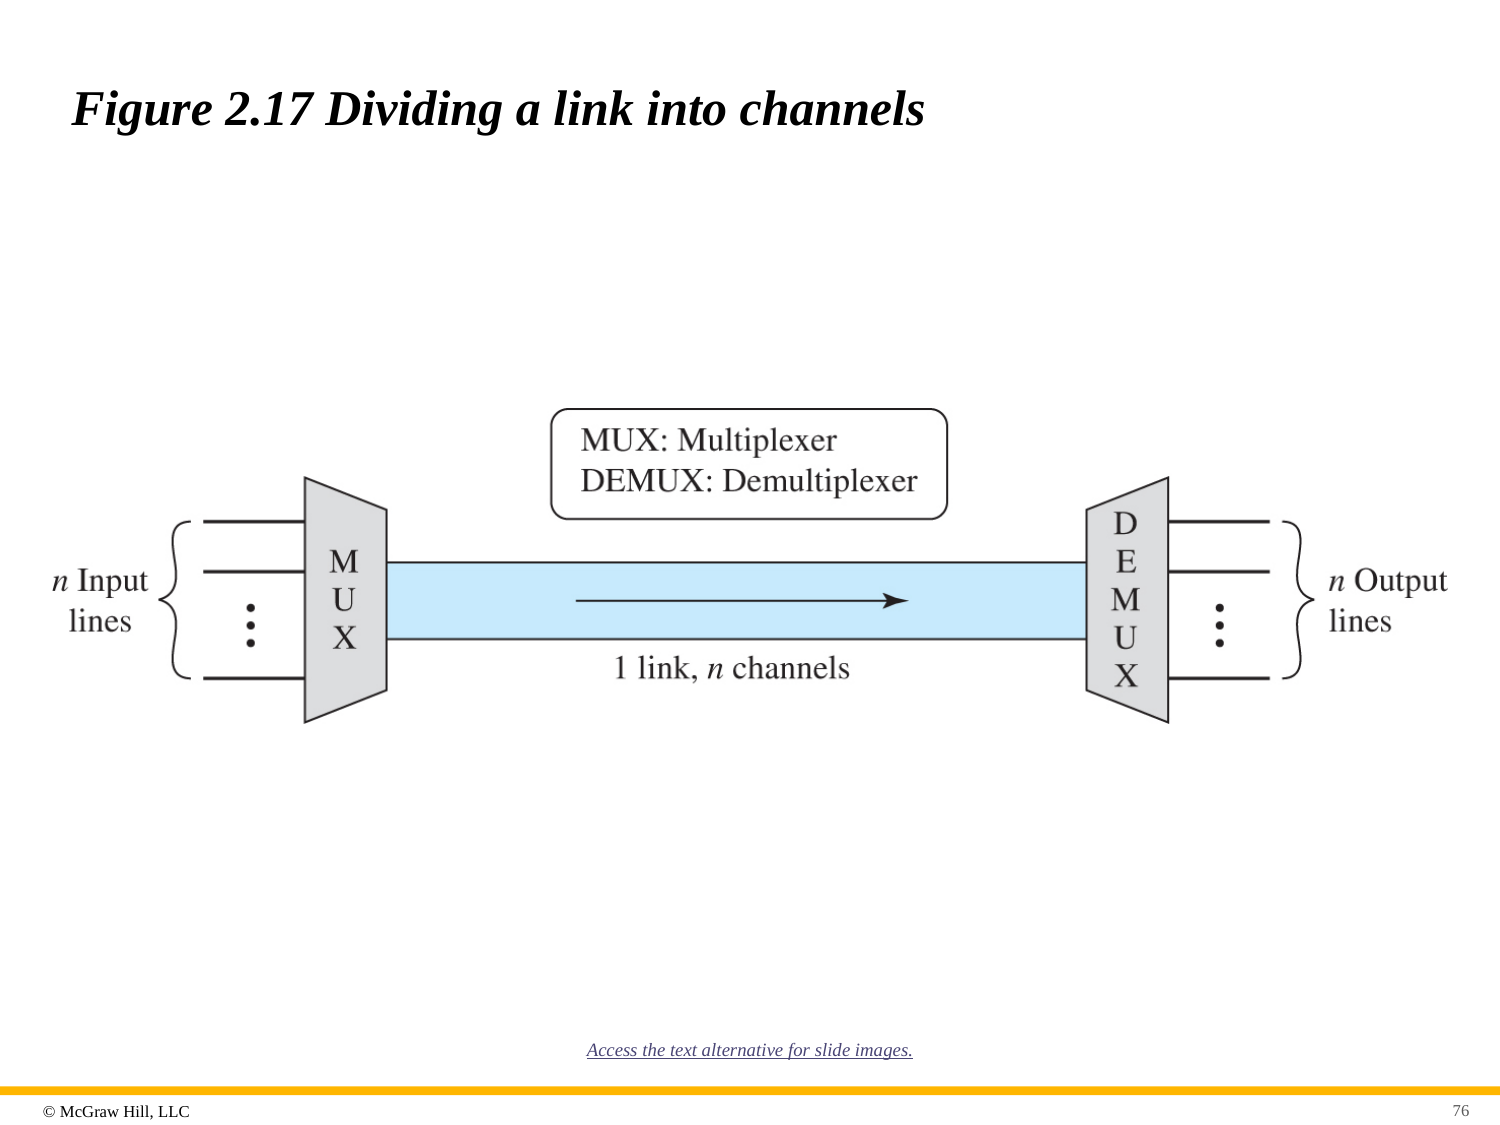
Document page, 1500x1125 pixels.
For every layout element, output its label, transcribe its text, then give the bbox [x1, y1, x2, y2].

picture [52, 408, 1448, 724]
list Access the text alternative for slide images. [525, 1033, 975, 1066]
slide_number 76 [1418, 1096, 1477, 1123]
title Figure 2.17 Dividing a link into channels [56, 50, 1444, 162]
